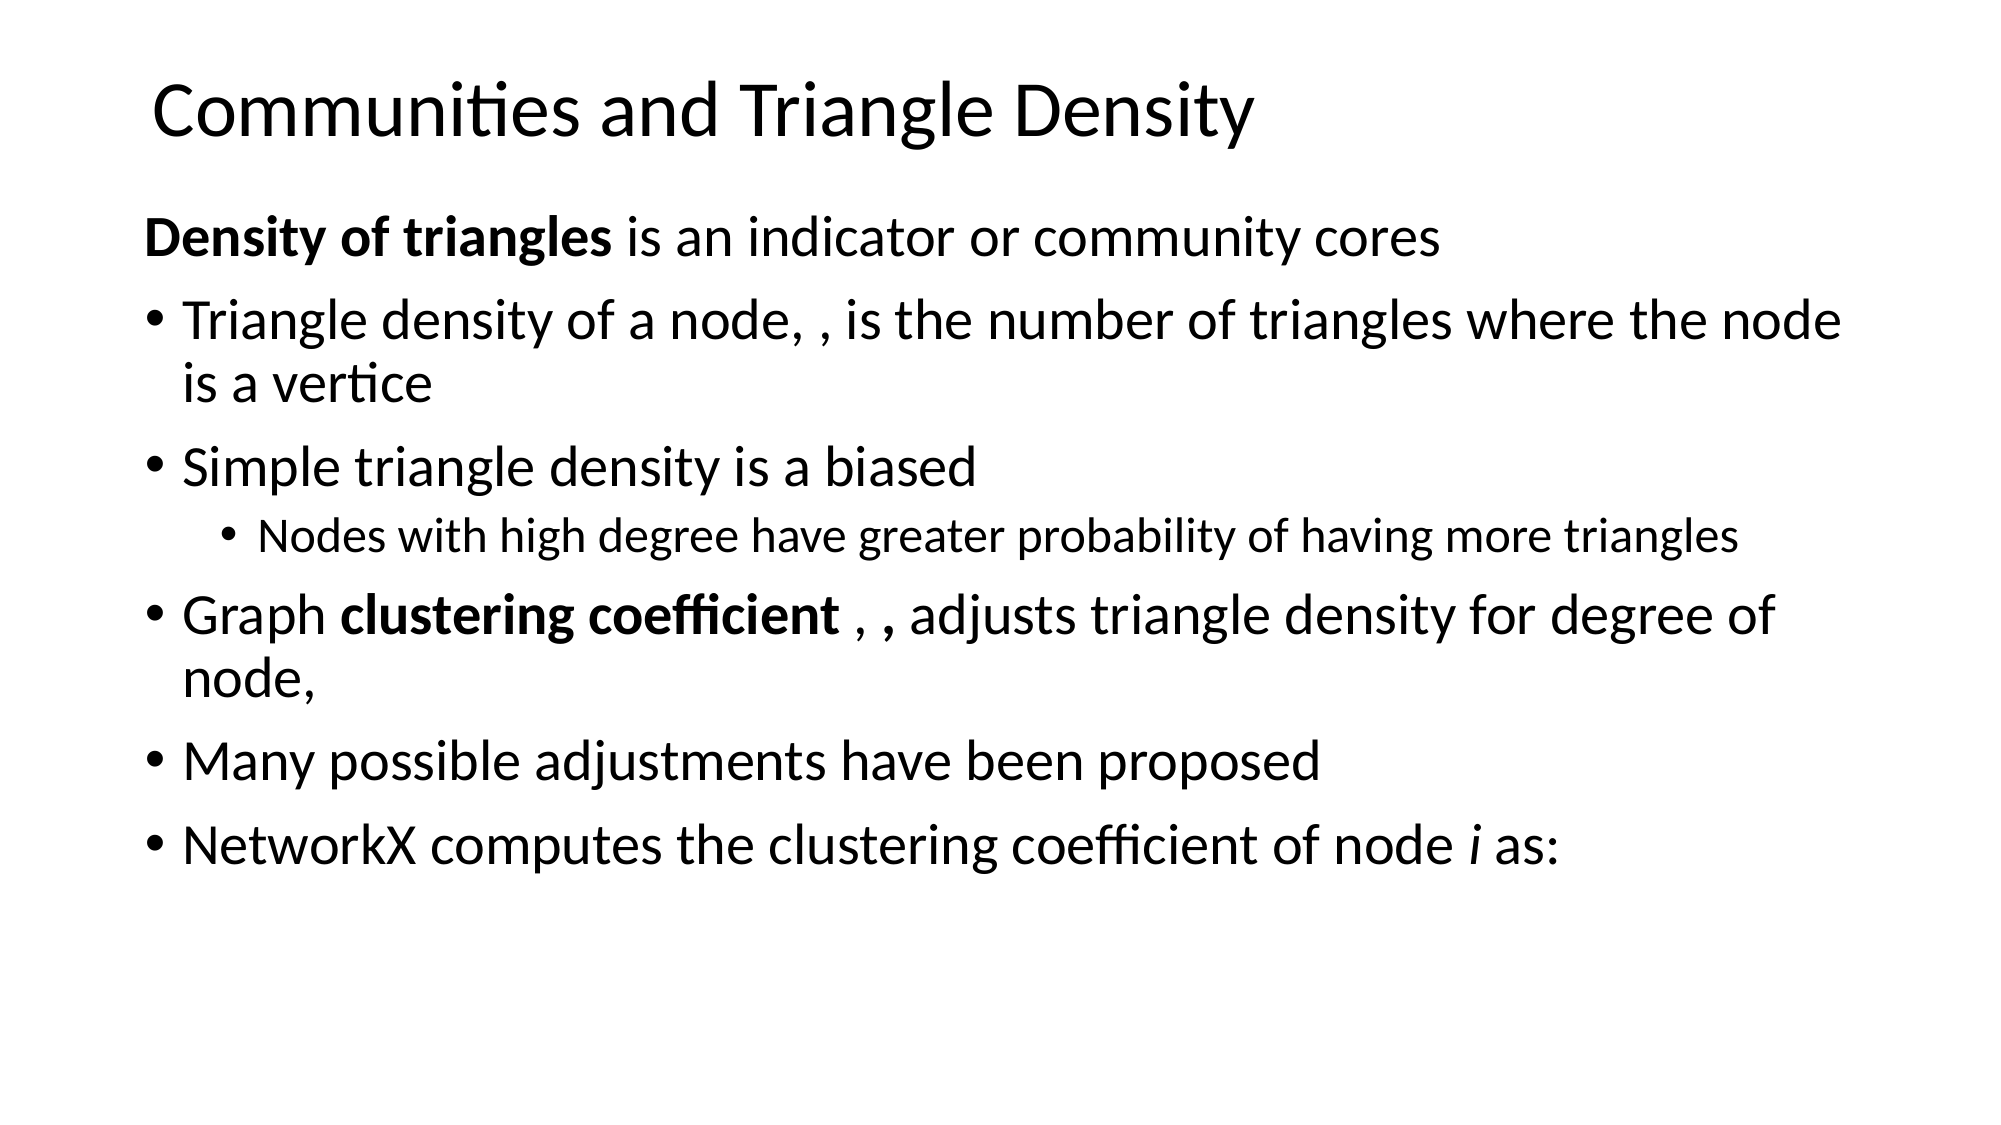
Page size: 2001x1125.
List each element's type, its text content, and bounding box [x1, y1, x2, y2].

title Communities and Triangle Density [137, 59, 1863, 162]
